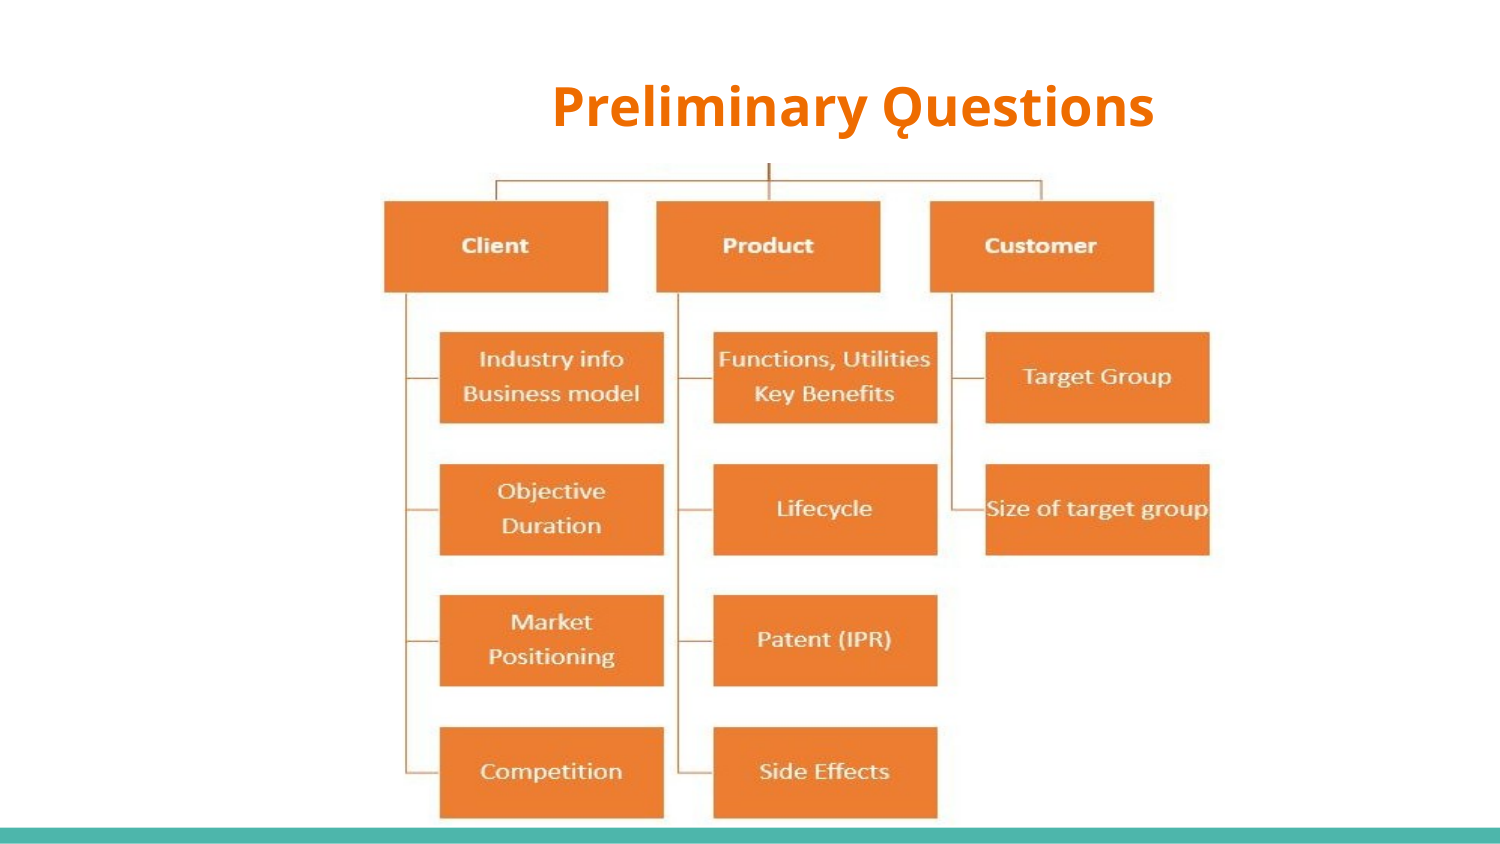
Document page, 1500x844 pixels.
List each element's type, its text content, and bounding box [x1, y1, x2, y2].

title Preliminary Ǫuestions [549, 69, 1190, 161]
picture [380, 163, 1225, 826]
